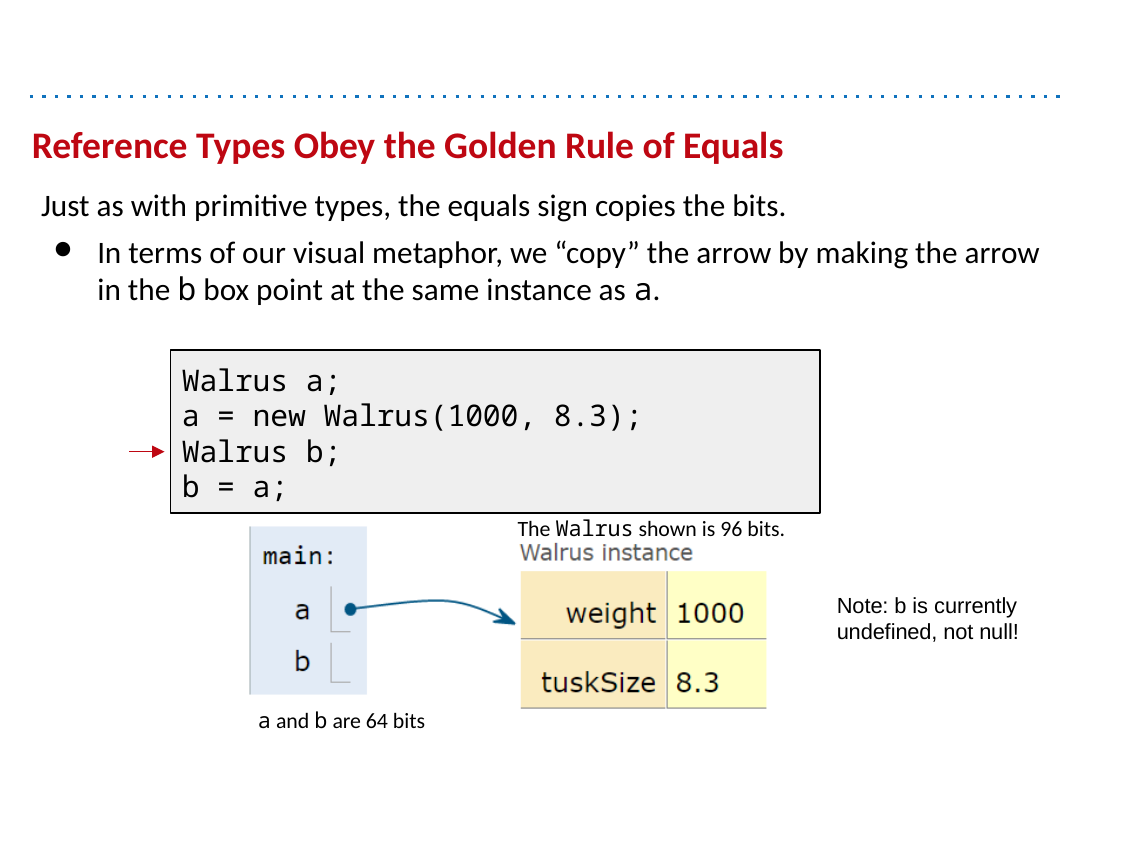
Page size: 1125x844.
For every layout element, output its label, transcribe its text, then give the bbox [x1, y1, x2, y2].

title Reference Types Obey the Golden Rule of Equals [20, 116, 1033, 178]
text_box Note: b is currently undefined, not null! [825, 579, 1081, 697]
list Just as with primitive types, the equals sign copies the bits. In terms of our visual metaphor, we “copy” the arrow by making the arrow in the b box point at the same instance as a. [29, 173, 1069, 406]
picture [246, 522, 770, 717]
text_box a and b are 64 bits [246, 723, 441, 727]
text_box Walrus a; a = new Walrus(1000, 8.3); Walrus b; b = a; [170, 406, 821, 513]
text_box The Walrus shown is 96 bits. [506, 503, 802, 536]
